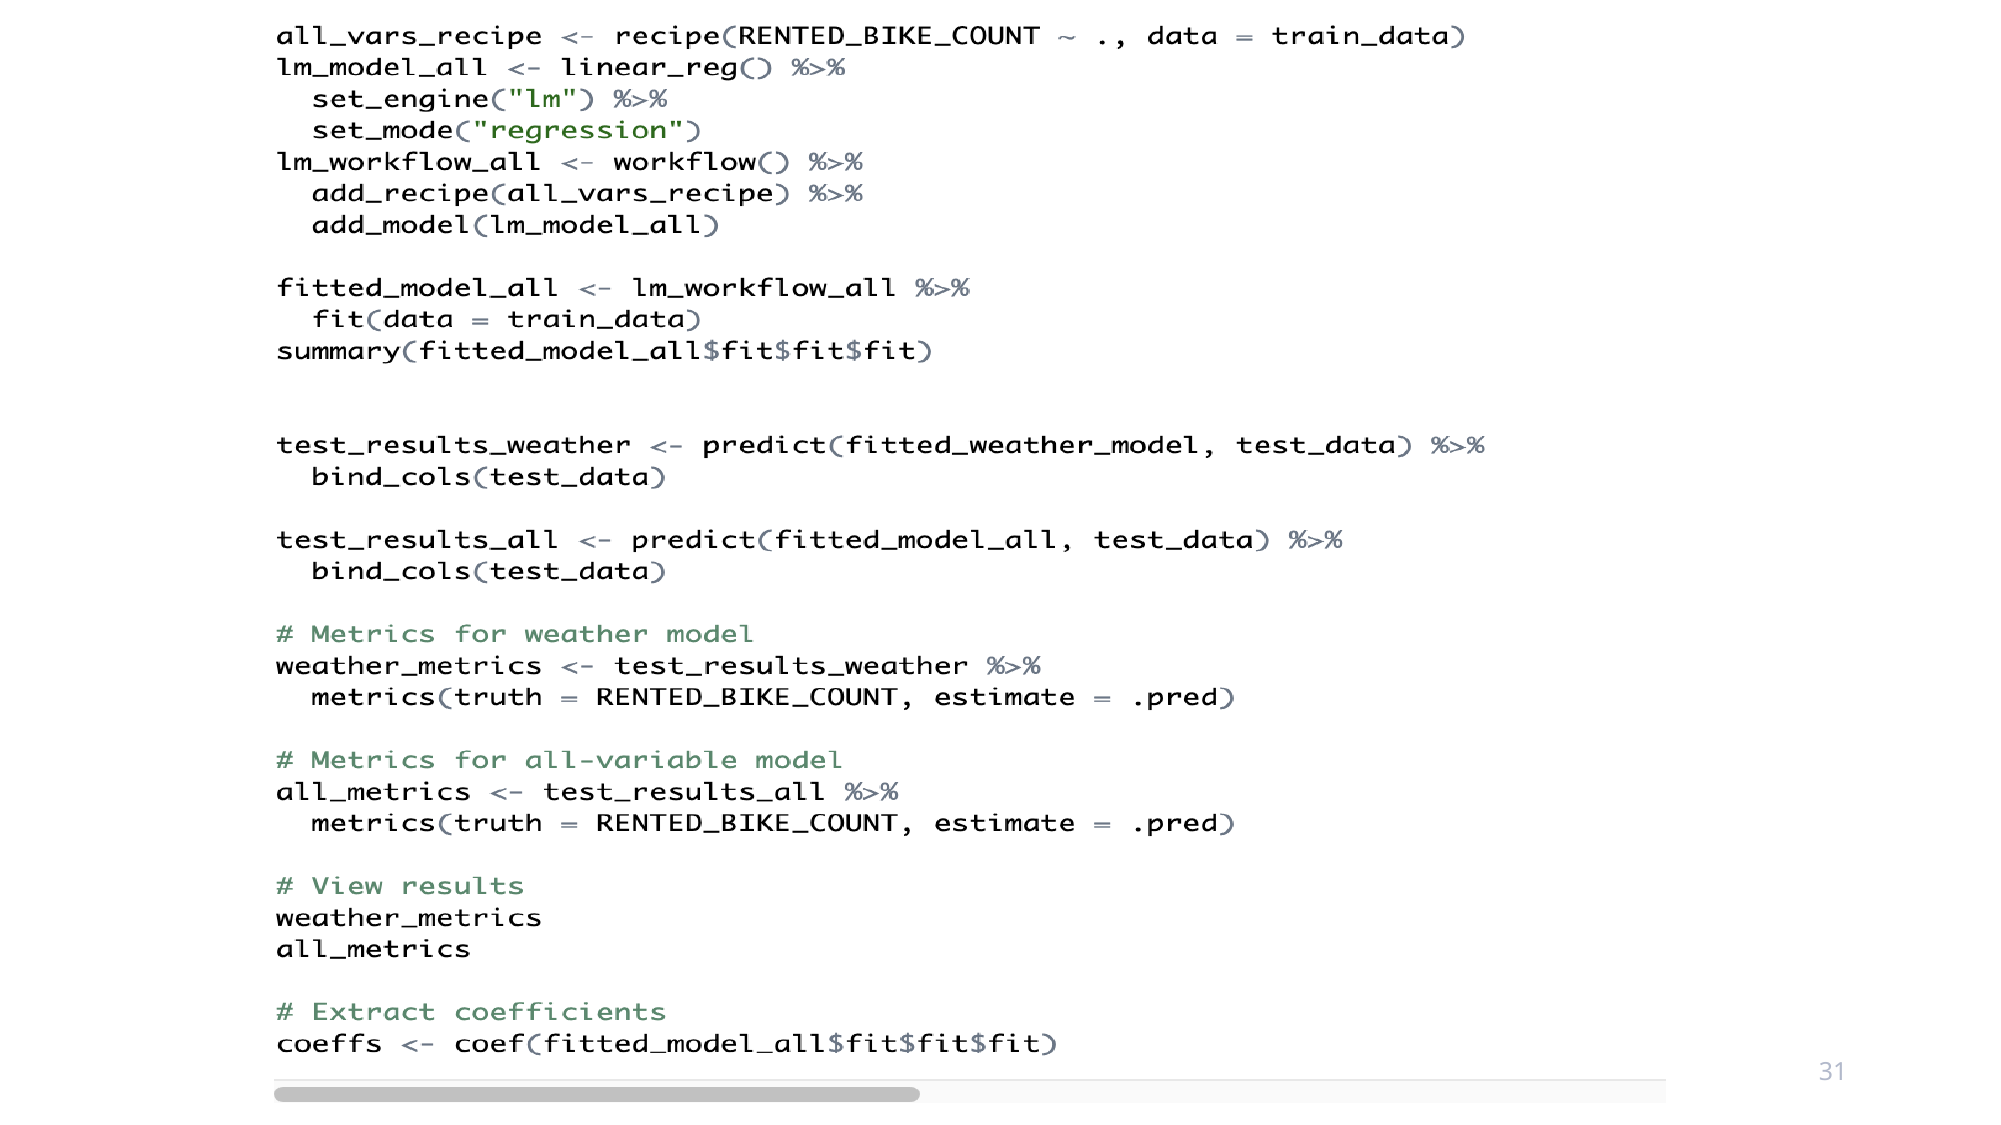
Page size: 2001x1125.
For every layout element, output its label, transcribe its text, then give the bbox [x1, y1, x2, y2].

slide_number 31 [1666, 1042, 1863, 1103]
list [274, 0, 1666, 1103]
